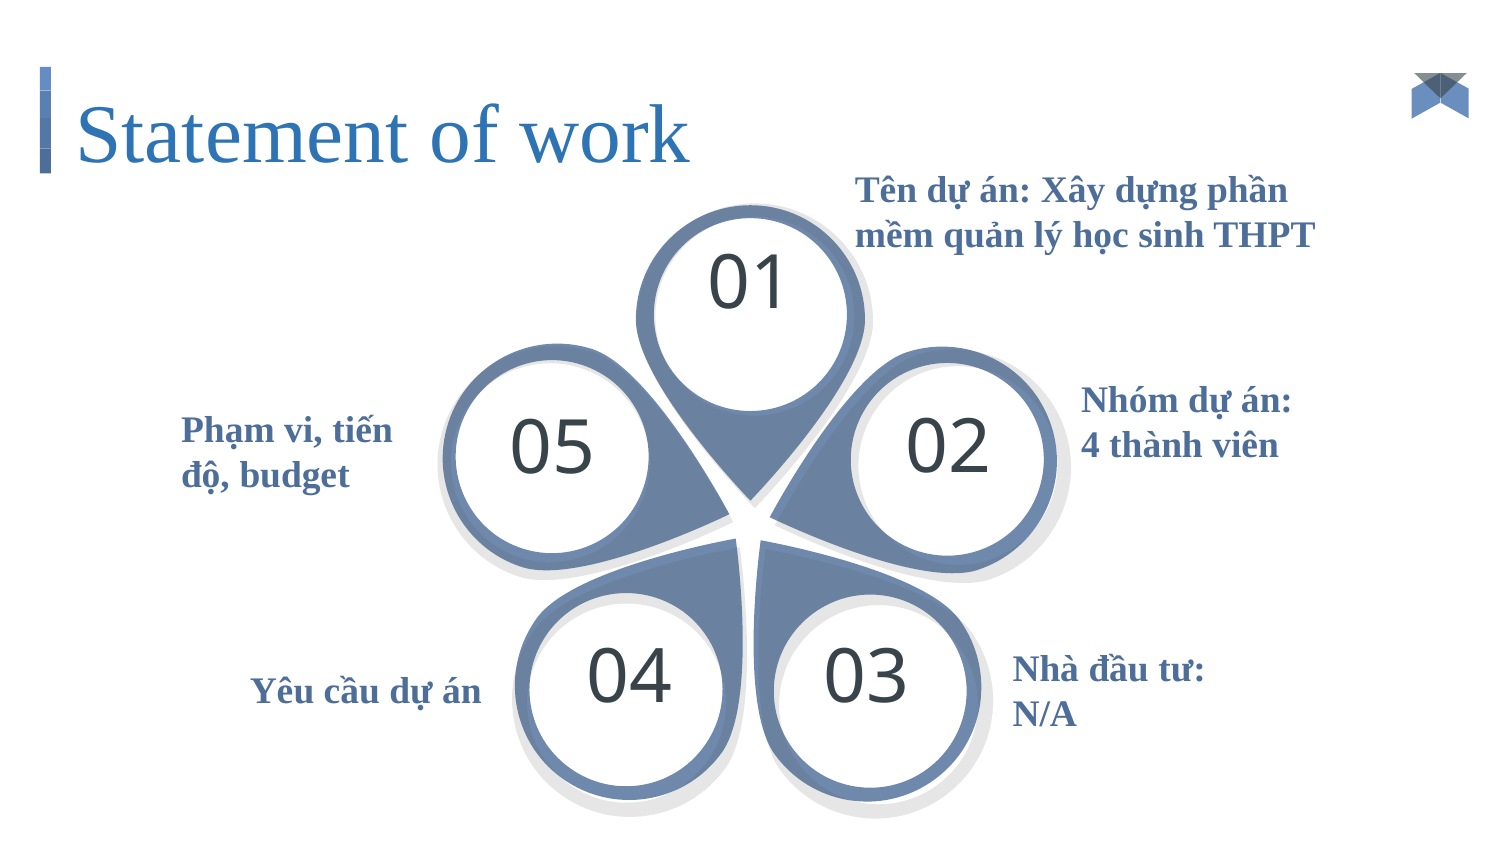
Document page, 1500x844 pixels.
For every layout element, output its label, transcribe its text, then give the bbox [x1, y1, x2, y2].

text_box Yêu cầu dự án [235, 651, 417, 708]
text_box Tên dự án: Xây dựng phần mềm quản lý học sinh THPT [840, 150, 1350, 207]
text_box Nhà đầu tư: N/A [1090, 629, 1267, 686]
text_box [423, 203, 1086, 835]
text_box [1411, 72, 1469, 119]
text_box Nhóm dự án: 4 thành viên [1090, 360, 1335, 417]
text_box Phạm vi, tiến độ, budget [166, 390, 417, 447]
text_box Statement of work [60, 64, 1449, 159]
